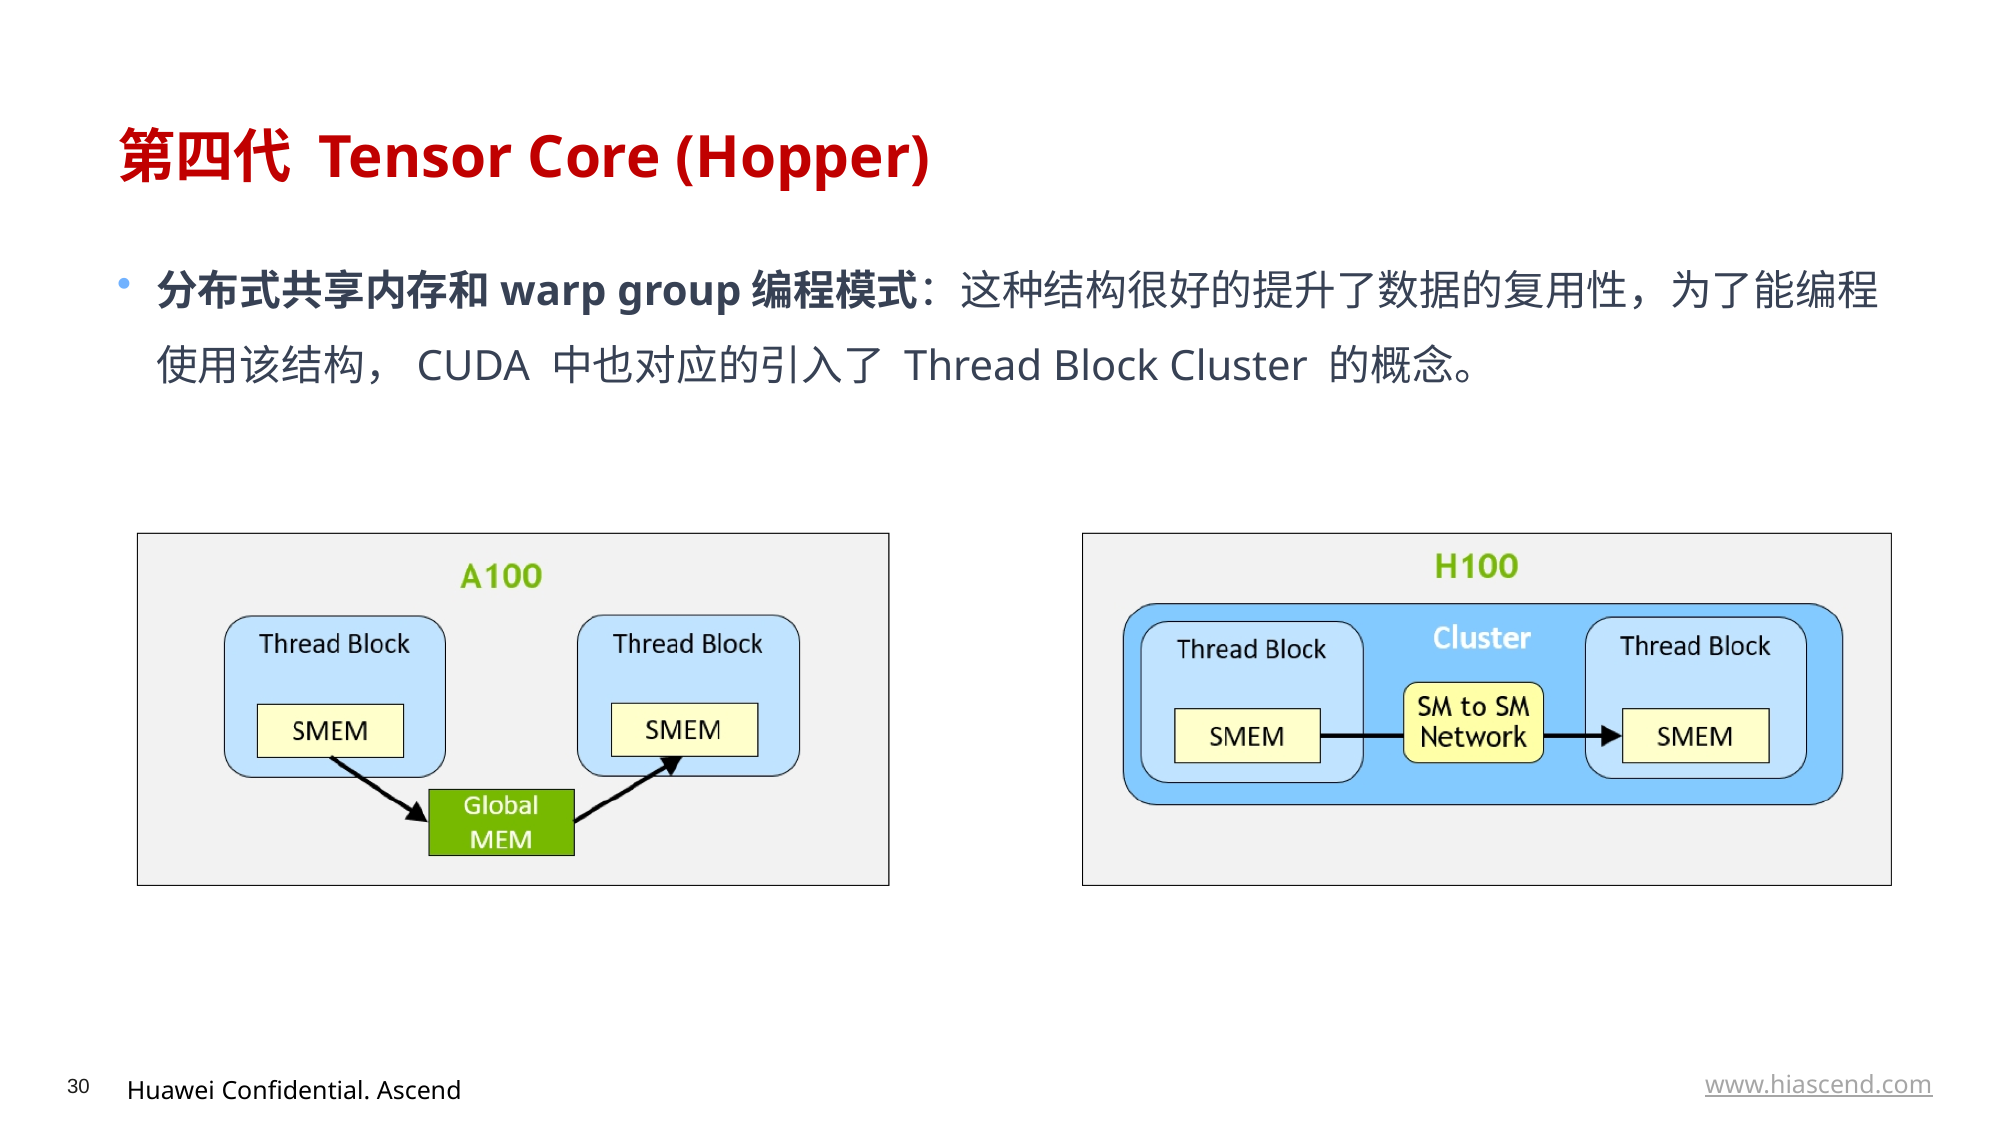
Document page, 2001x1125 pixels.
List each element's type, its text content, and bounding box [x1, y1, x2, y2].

list 分布式共享内存和warp group编程模式：这种结构很好的提升了数据的复用性，为了能编程使用该结构，CUDA 中也对应的引入了 Thread Block Cluster 的概念。 [102, 231, 1901, 421]
picture [127, 521, 1901, 894]
title 第四代 Tensor Core (Hopper) [102, 111, 1901, 209]
